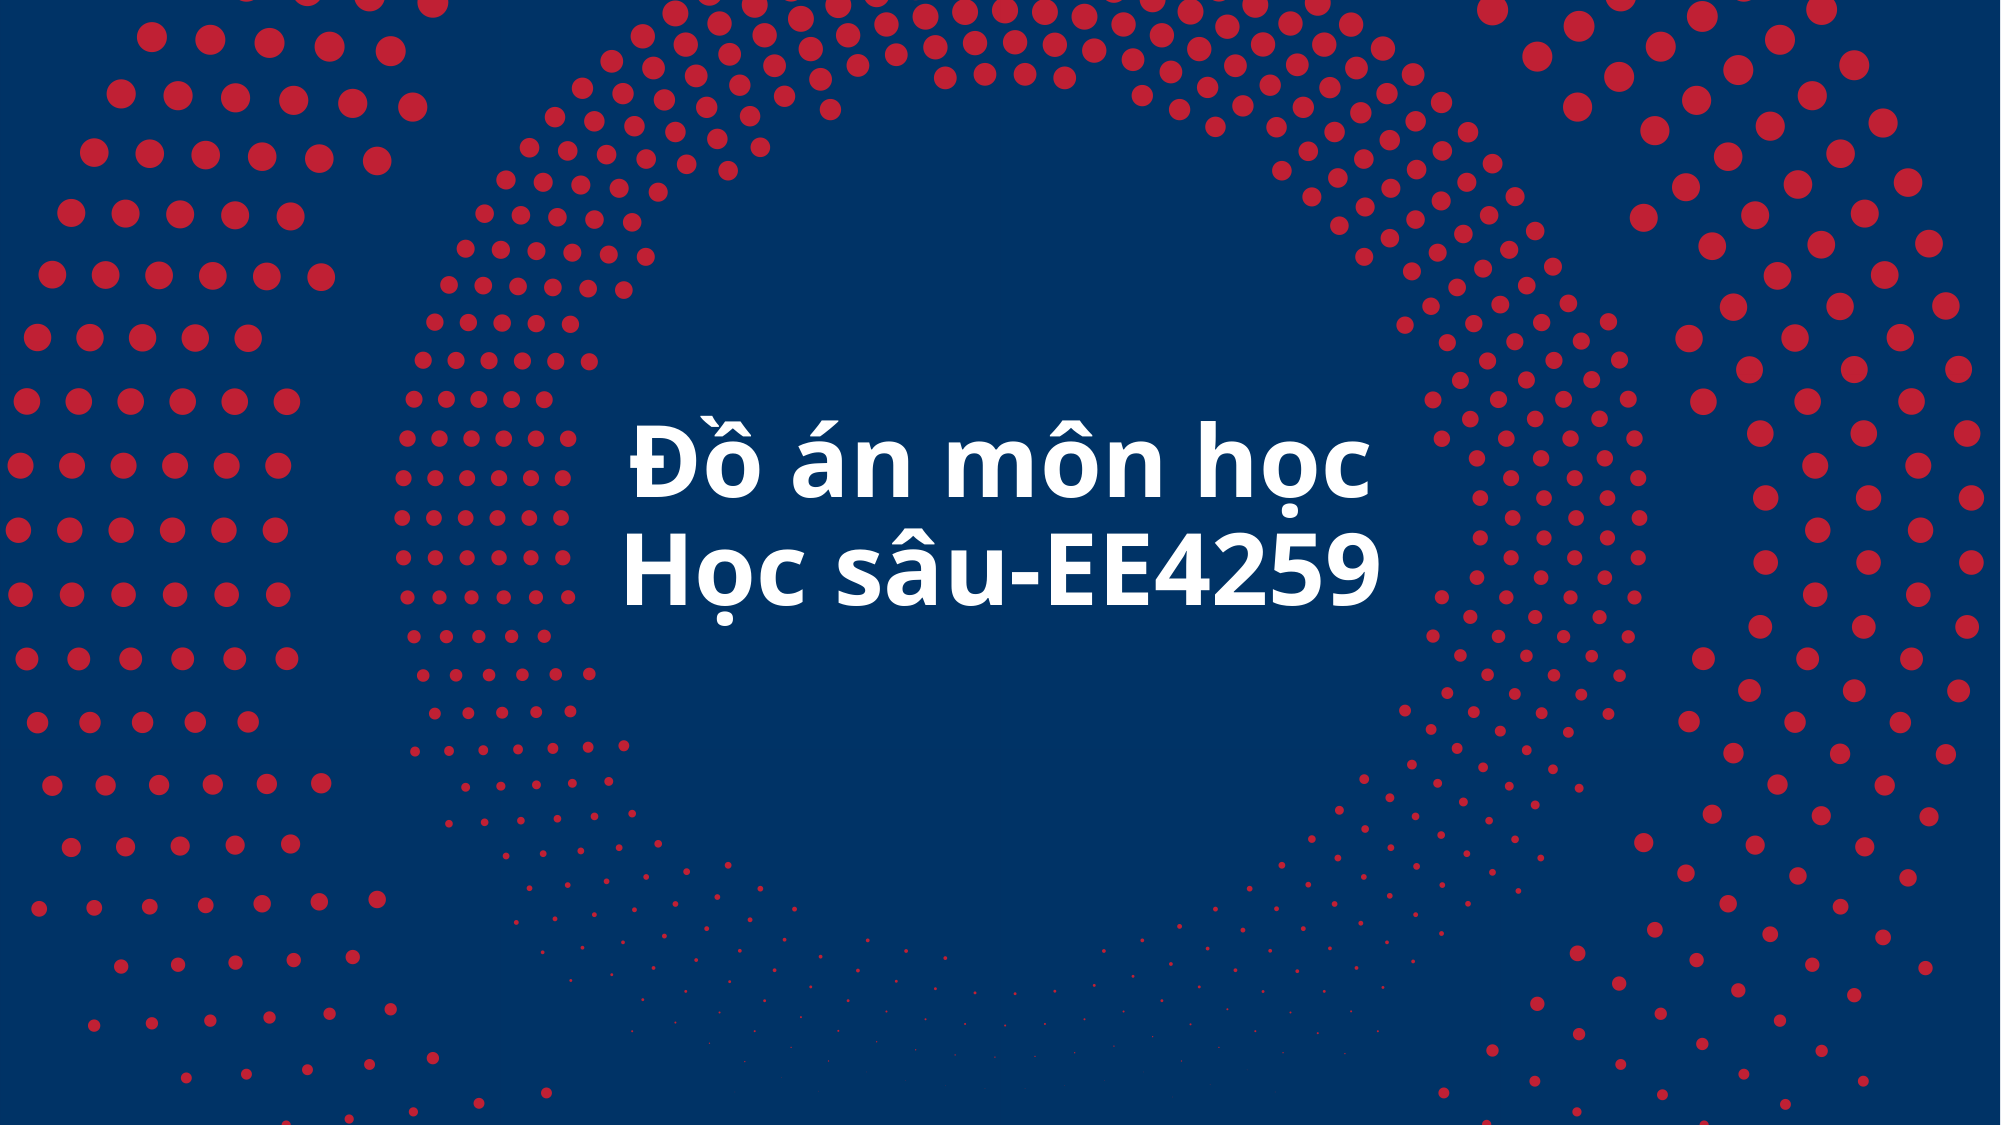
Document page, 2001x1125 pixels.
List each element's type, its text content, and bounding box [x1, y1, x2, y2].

title Đồ án môn học Học sâu-EE4259 [572, 403, 1430, 722]
picture [0, 0, 2001, 1125]
